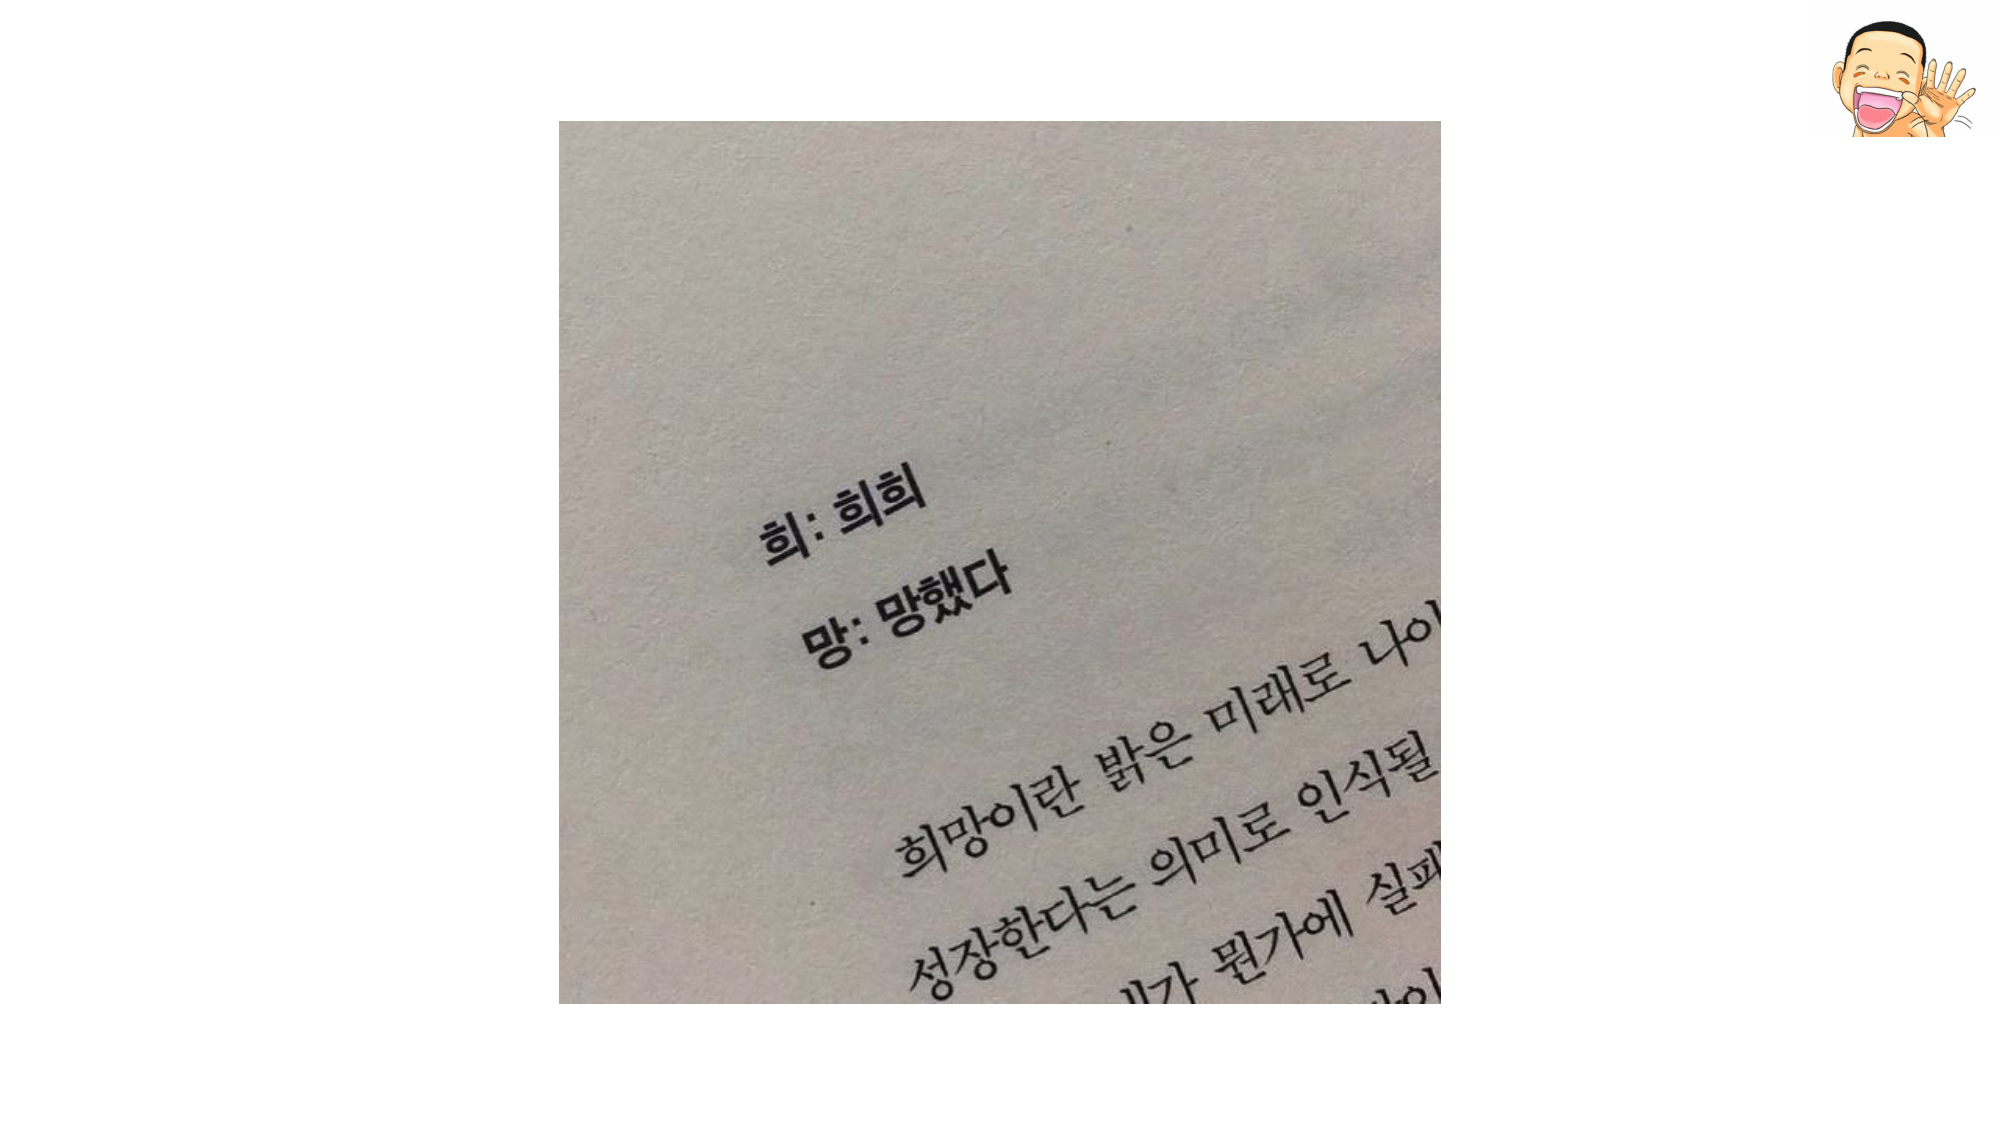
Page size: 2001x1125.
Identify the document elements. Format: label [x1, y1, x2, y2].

picture [559, 121, 1441, 1004]
picture [1808, 0, 2000, 137]
